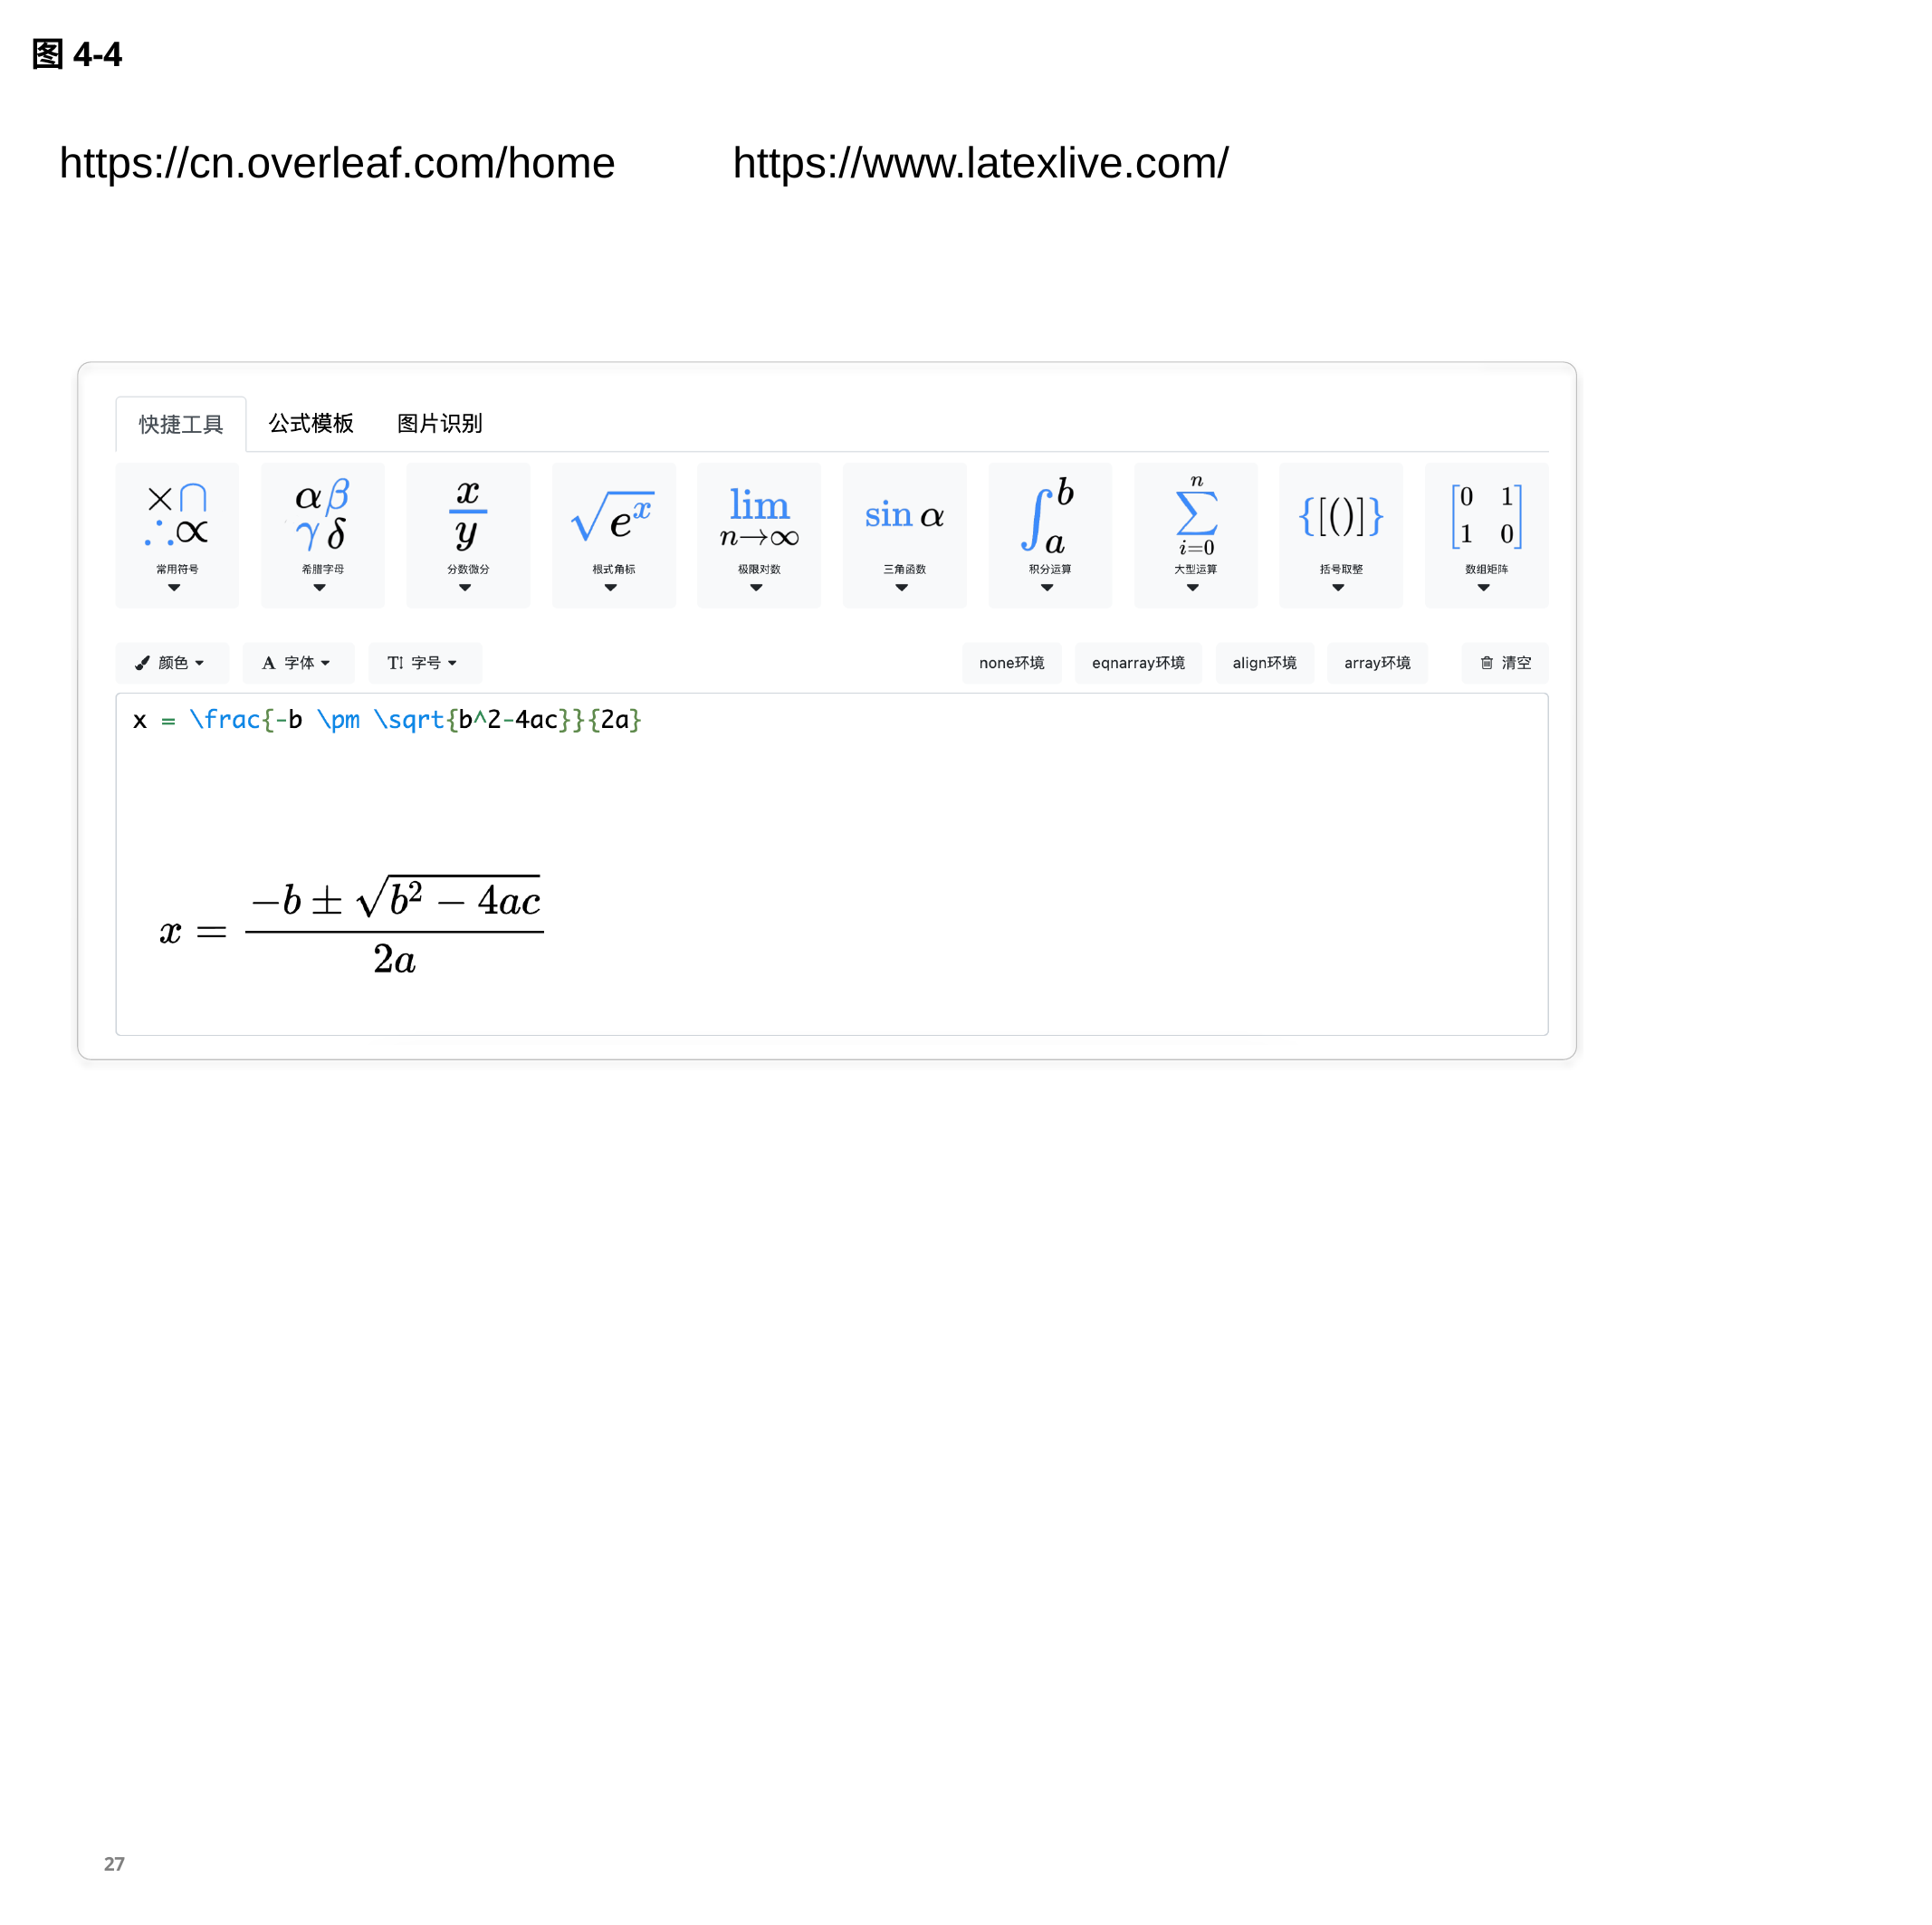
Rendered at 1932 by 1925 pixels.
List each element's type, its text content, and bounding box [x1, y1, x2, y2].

text_box https://cn.overleaf.com/home [45, 128, 719, 194]
text_box [76, 361, 1578, 1061]
text_box https://www.latexlive.com/ [719, 128, 1686, 194]
text_box 图4-4 [14, 10, 1753, 97]
picture [99, 384, 1559, 1045]
text_box [95, 388, 1564, 1055]
